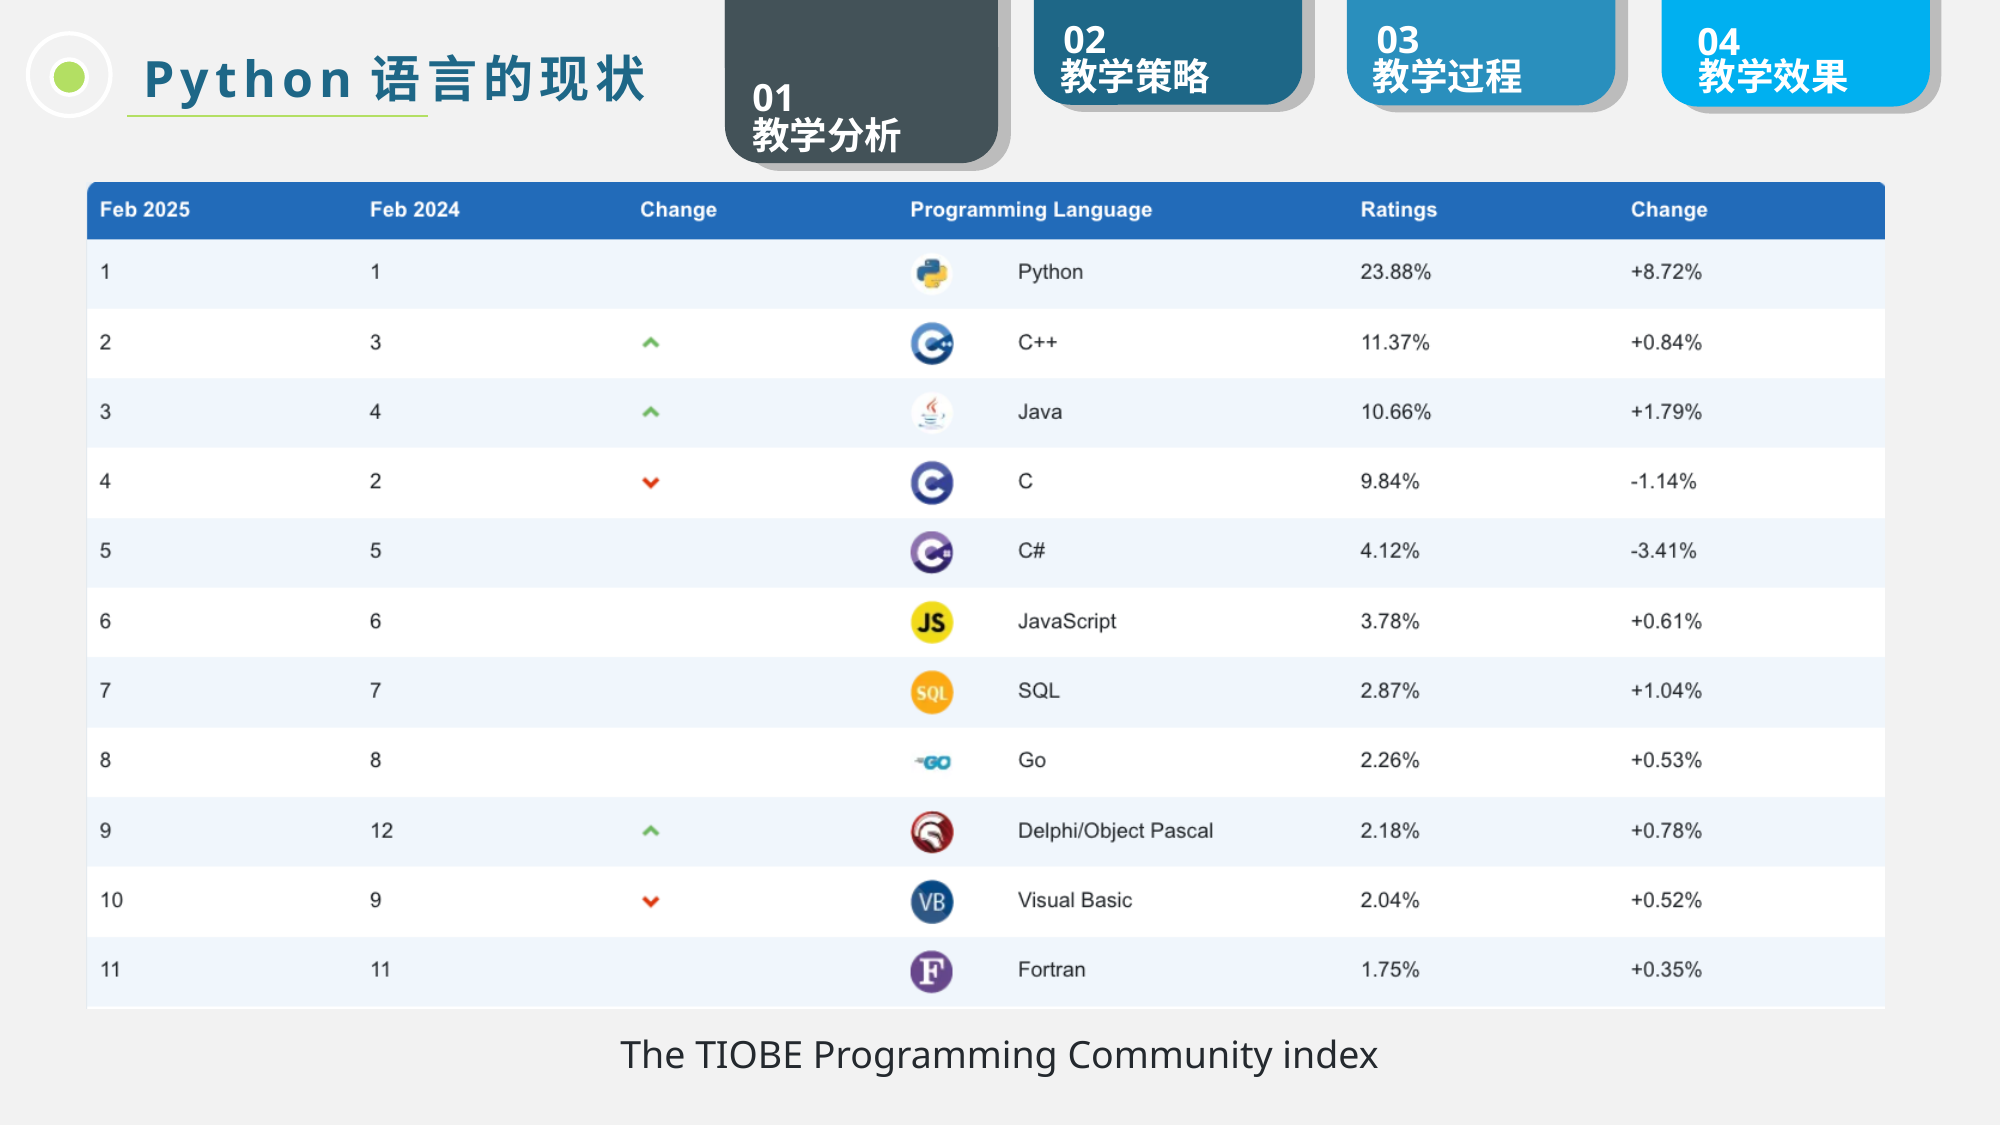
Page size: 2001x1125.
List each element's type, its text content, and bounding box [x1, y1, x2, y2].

text_box The TIOBE Programming Community index [605, 1024, 1395, 1084]
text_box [27, 33, 1097, 117]
picture [86, 182, 1885, 1010]
